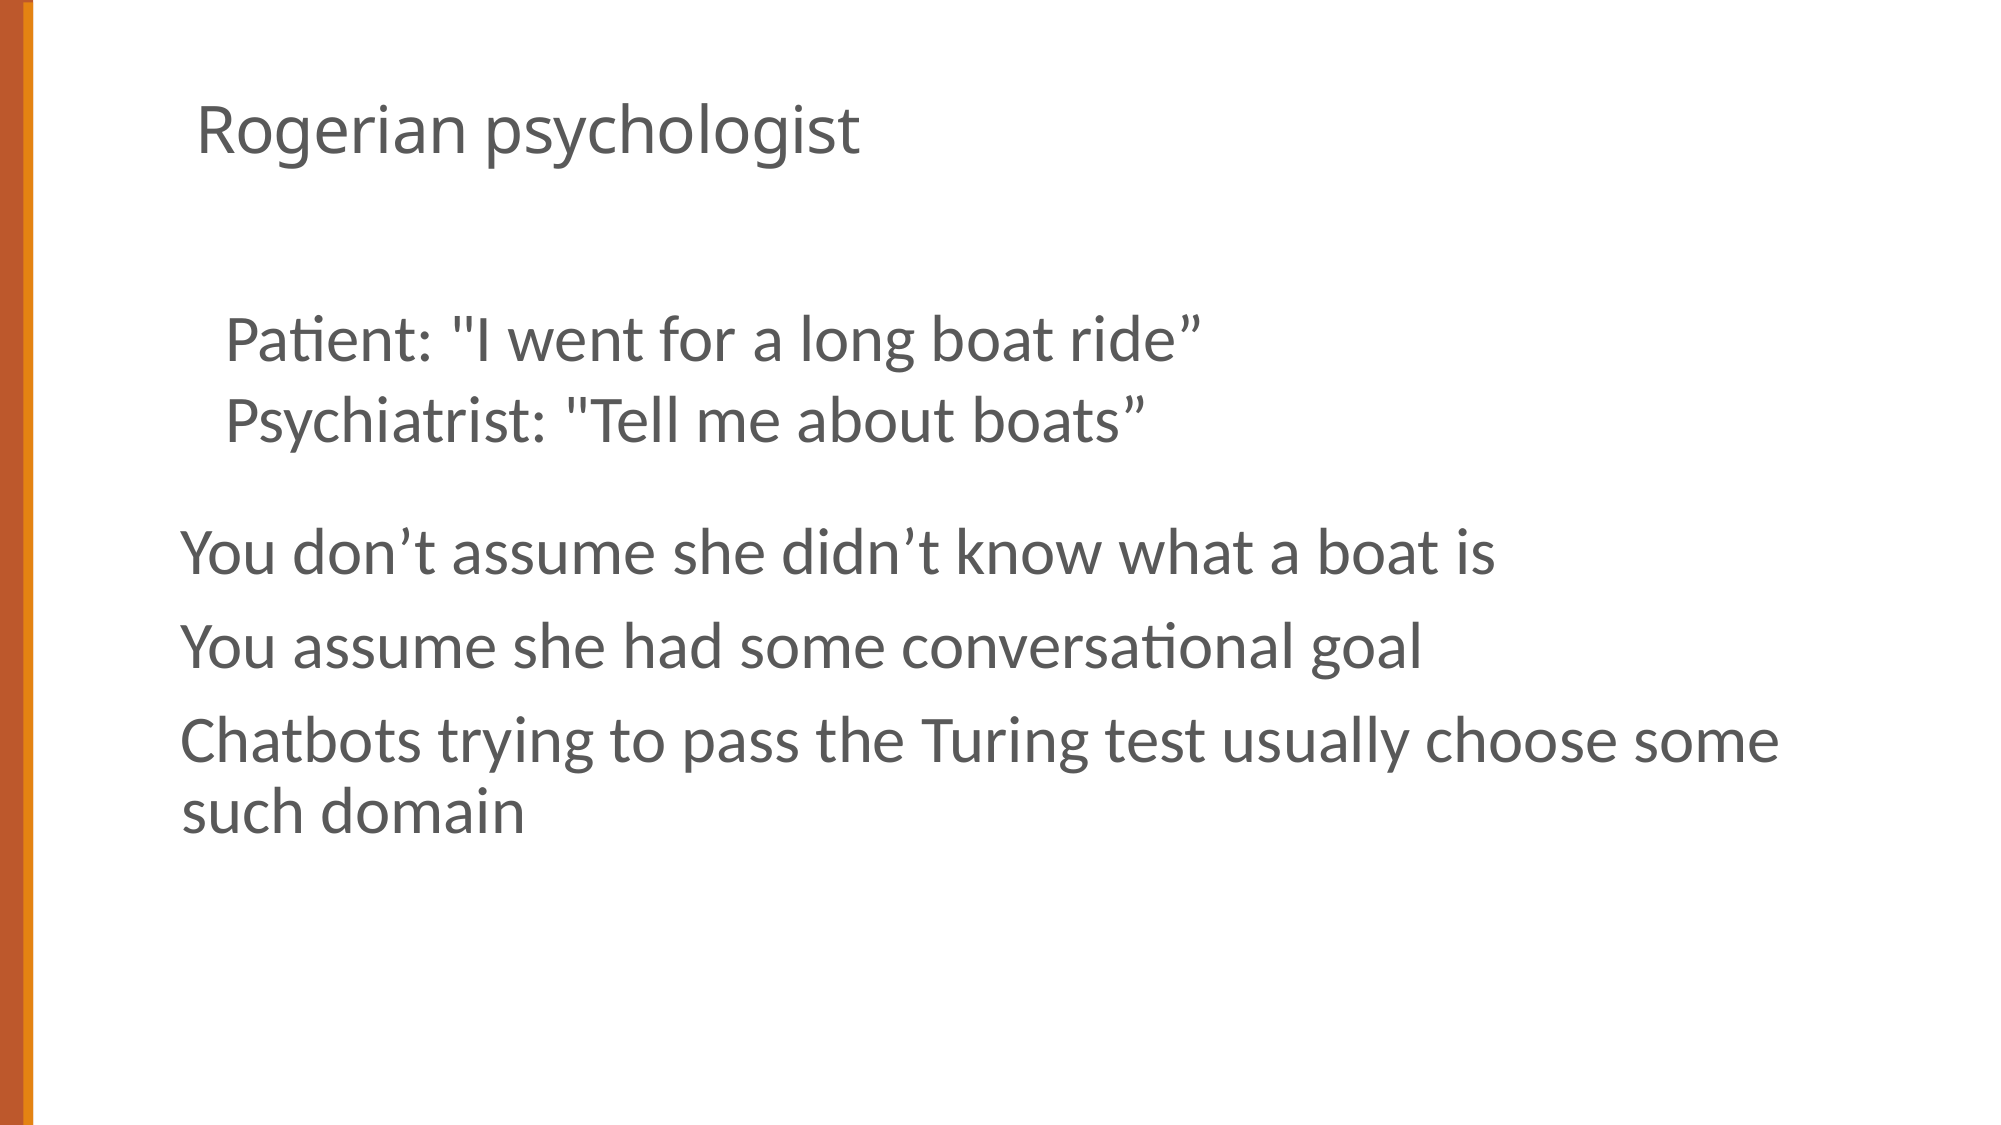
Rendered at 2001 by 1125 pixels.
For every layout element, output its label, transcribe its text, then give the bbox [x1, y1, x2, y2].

list Patient: "I went for a long boat ride” Psychiatrist: "Tell me about boats” You don’t assume she didn’t know what a boat is You assume she had some conversational goal Chatbots trying to pass the Turing test usually choose some such domain [180, 262, 1830, 1013]
title Rogerian psychologist [180, 26, 1830, 175]
